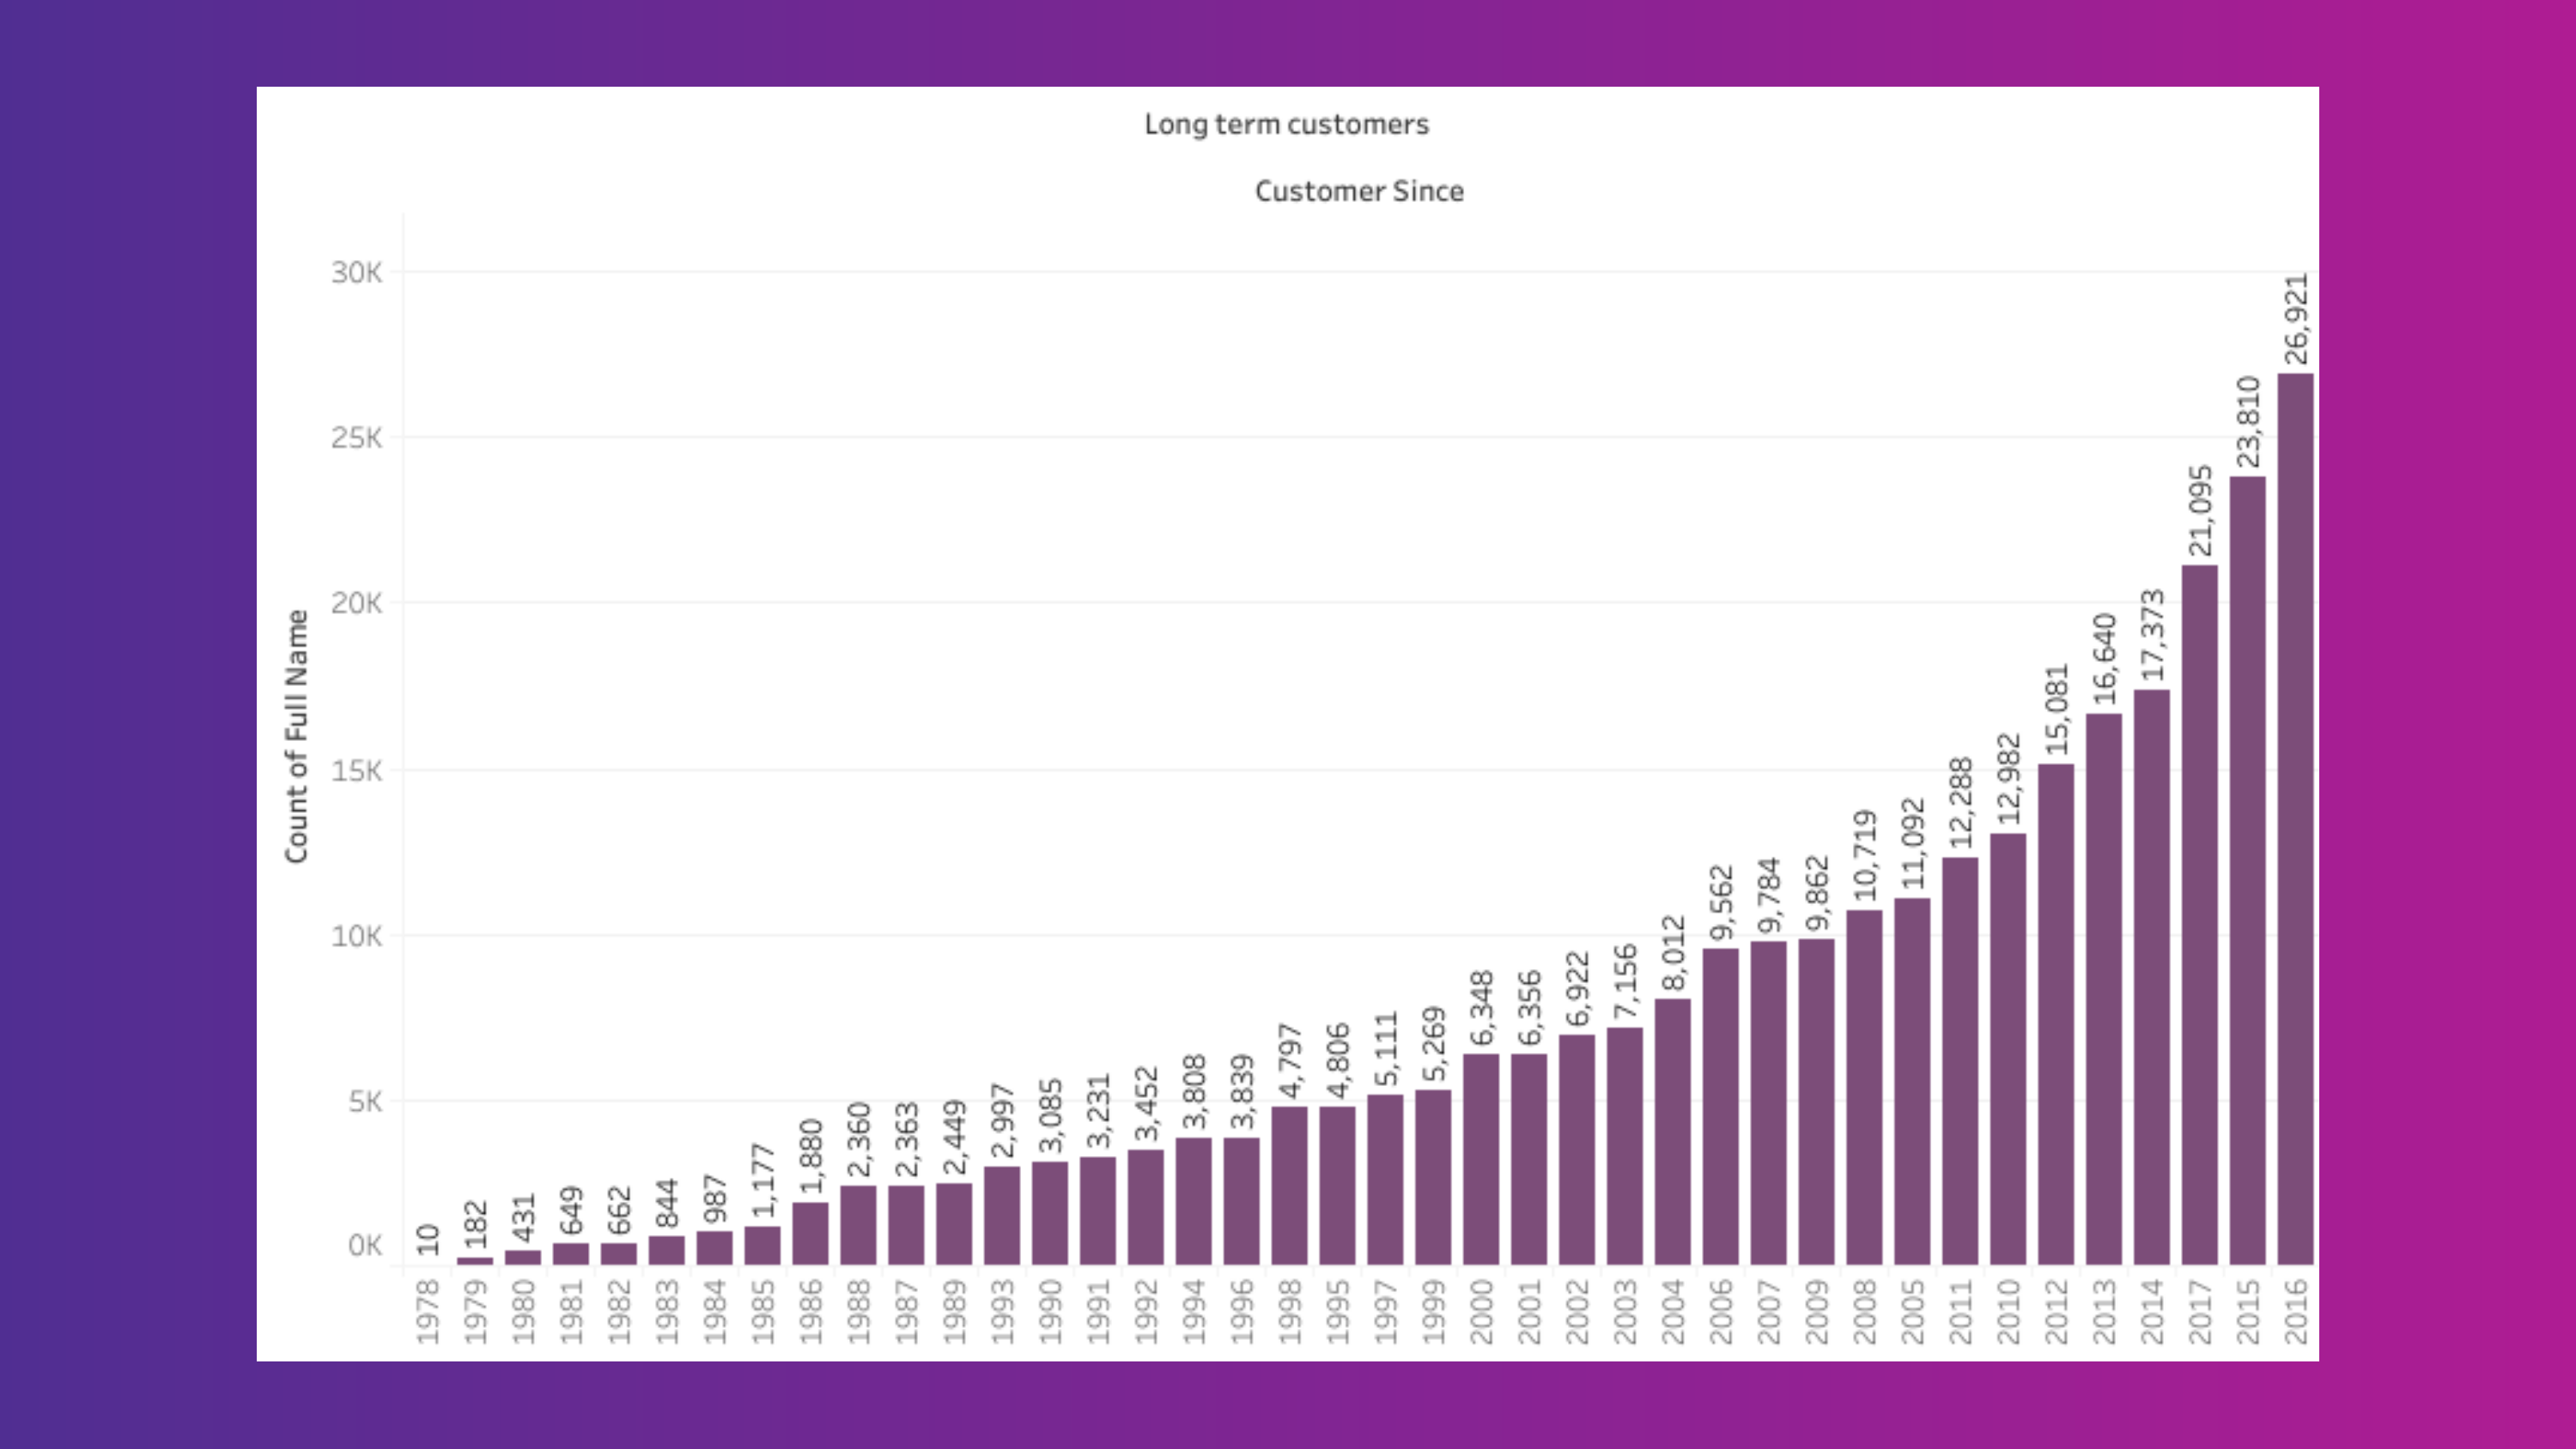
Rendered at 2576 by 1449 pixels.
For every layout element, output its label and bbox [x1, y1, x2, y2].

text_box [257, 87, 2319, 1361]
